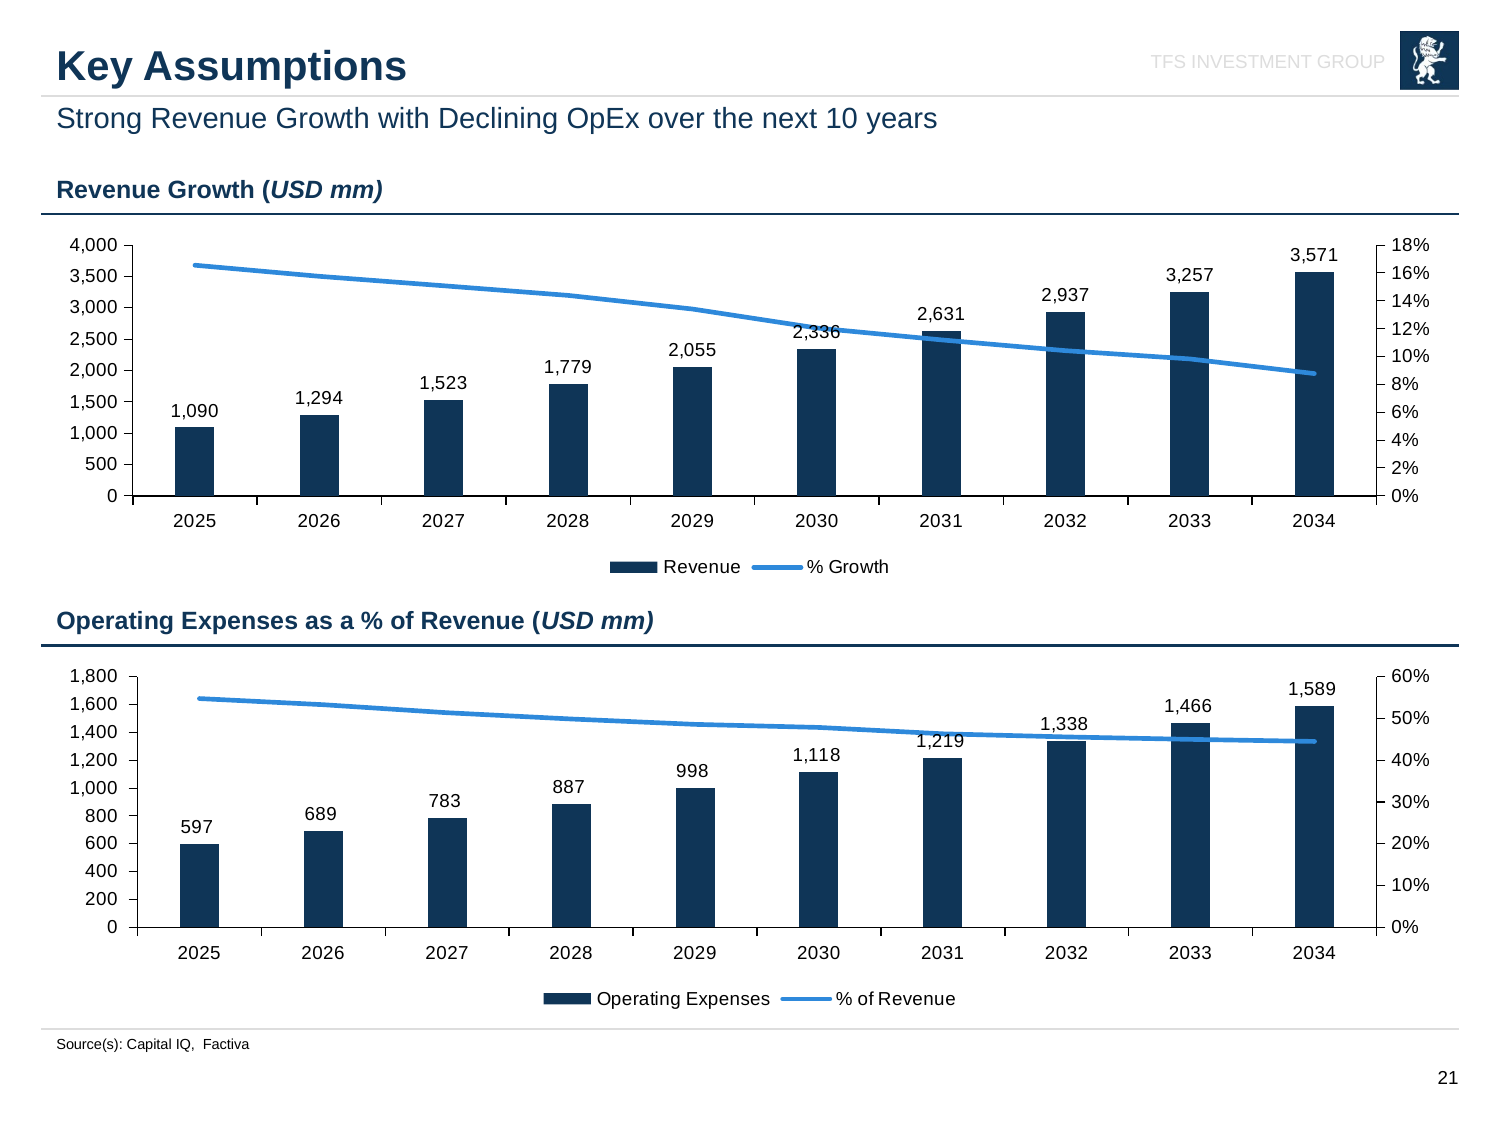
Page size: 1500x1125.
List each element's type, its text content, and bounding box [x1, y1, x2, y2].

list Source(s): Capital IQ, Factiva [41, 1034, 1412, 1094]
picture [1400, 31, 1459, 90]
list Revenue Growth (USD mm)​ [41, 166, 1459, 215]
title Key Assumptions [41, 30, 1134, 96]
chart [41, 658, 1459, 1016]
chart [41, 226, 1459, 585]
list Operating Expenses as a % of Revenue (USD mm)​ [41, 598, 1459, 646]
list Strong Revenue Growth with Declining OpEx over the next 10 years [41, 95, 1459, 166]
